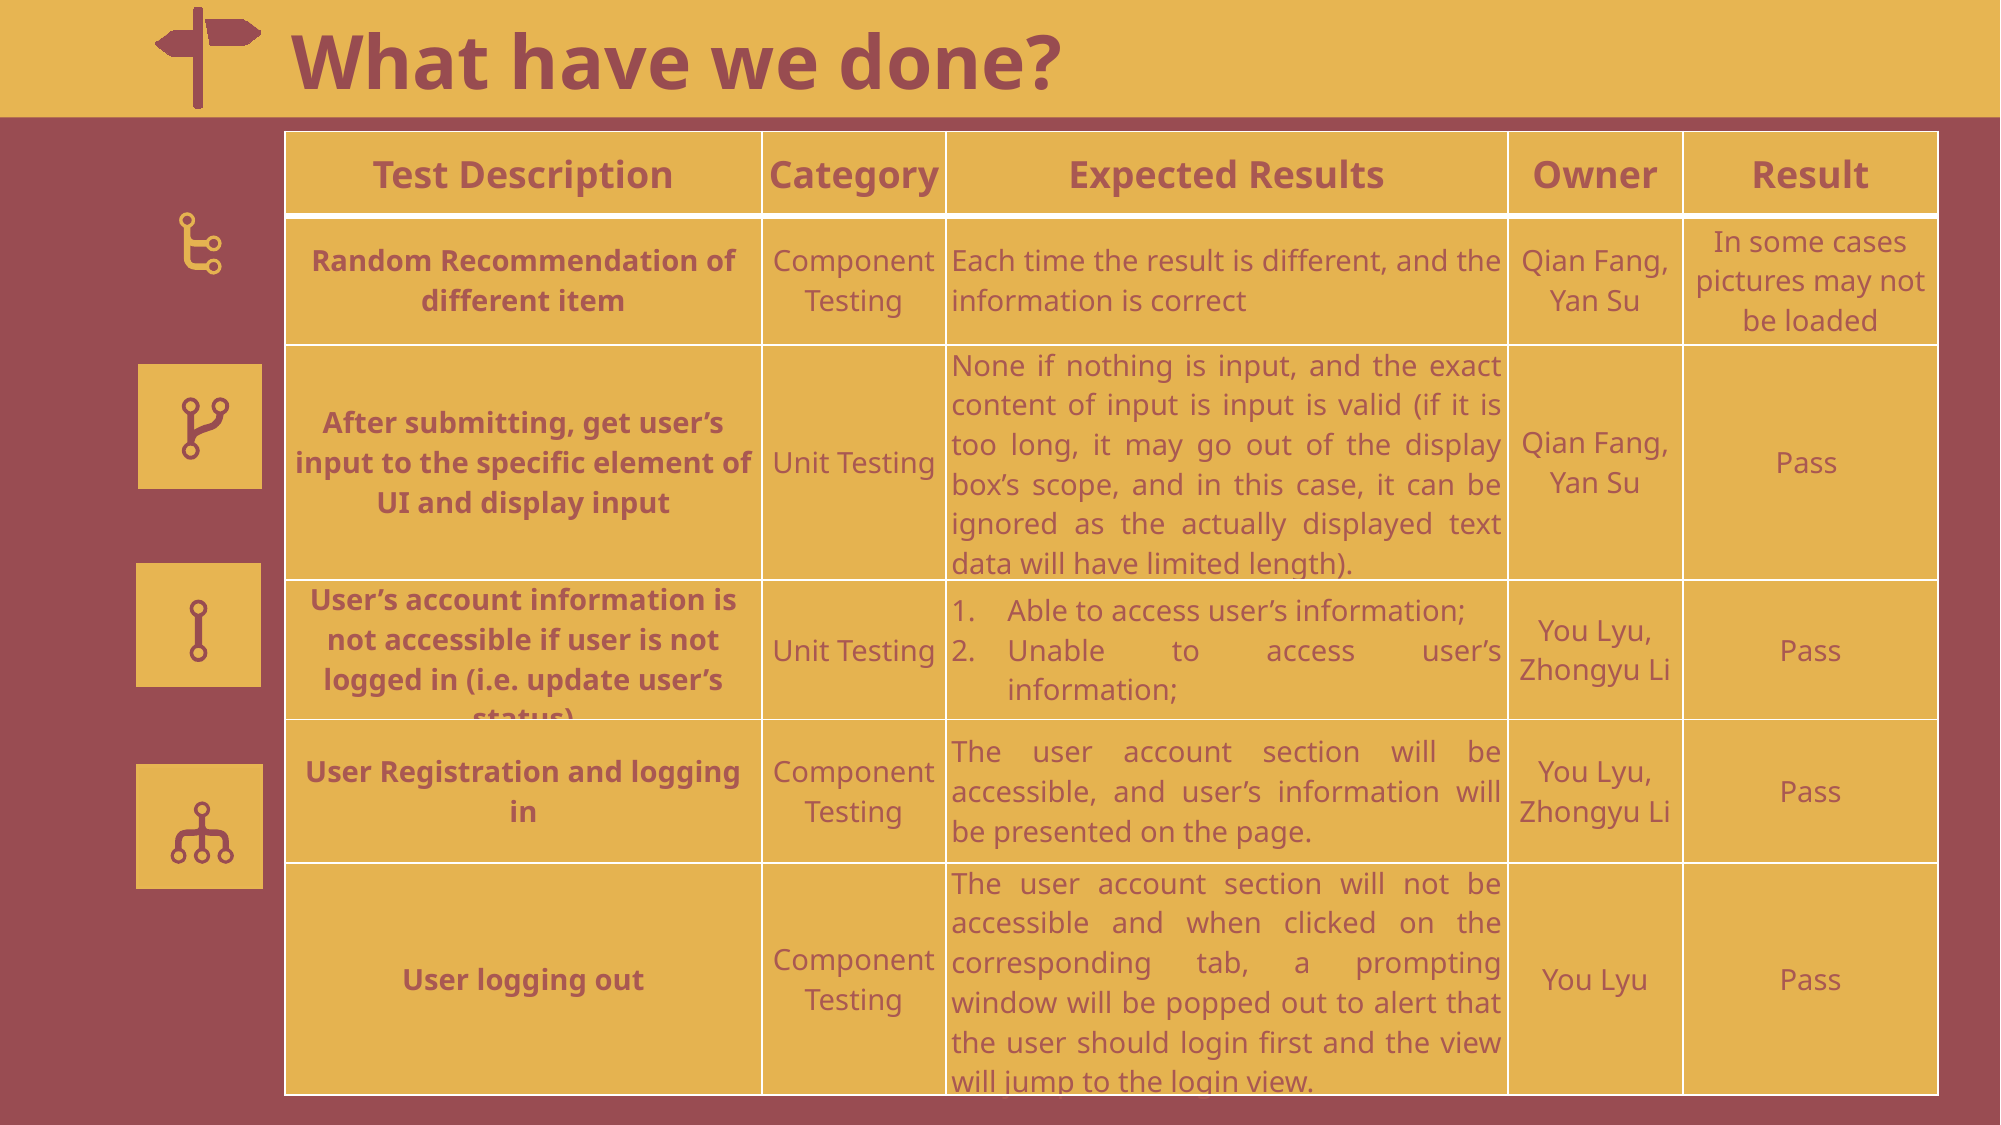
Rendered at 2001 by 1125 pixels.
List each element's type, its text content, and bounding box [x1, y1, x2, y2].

table_cell You Lyu [1509, 864, 1682, 1094]
table_cell The user account section will not be accessible and when clicked on the corresponding tab, a prompting window will be popped out to alert that the user should login first and the view will jump to the login view. [947, 864, 1507, 1094]
table_cell Qian Fang, Yan Su [1509, 346, 1682, 579]
text_box [0, 0, 2000, 118]
text_box [205, 19, 261, 46]
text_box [137, 564, 260, 686]
table_cell User logging out [286, 864, 761, 1094]
table_cell None if nothing is input, and the exact content of input is input is valid (if it is too long, it may go out of the display box’s scope, and in this case, it can be ignored as the actually displayed text data will have limited length). [947, 346, 1507, 579]
table_header Category [763, 132, 945, 213]
table_cell User’s account information is not accessible if user is not logged in (i.e. update user’s status) [286, 581, 761, 719]
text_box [139, 180, 262, 303]
table_header Owner [1509, 132, 1682, 213]
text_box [137, 766, 262, 888]
table_header Result [1684, 132, 1937, 213]
table_cell Unit Testing [763, 346, 945, 579]
table_cell Component Testing [763, 864, 945, 1094]
table_cell In some cases pictures may not be loaded [1684, 219, 1937, 344]
table_cell You Lyu, Zhongyu Li [1509, 581, 1682, 719]
table_header Expected Results [947, 132, 1507, 213]
table_header Test Description [286, 132, 761, 213]
table_cell Random Recommendation of different item [286, 219, 761, 344]
text_box [155, 7, 203, 109]
table_cell Pass [1684, 864, 1937, 1094]
table_cell Pass [1684, 720, 1937, 862]
table_cell Component Testing [763, 219, 945, 344]
table_cell Each time the result is different, and the information is correct [947, 219, 1507, 344]
table_cell Qian Fang, Yan Su [1509, 219, 1682, 344]
table_cell Pass [1684, 581, 1937, 719]
table_cell User Registration and logging in [286, 720, 761, 862]
text_box What have we done? [276, 7, 1768, 113]
table_cell Pass [1684, 346, 1937, 579]
table_cell The user account section will be accessible, and user’s information will be presented on the page. [947, 720, 1507, 862]
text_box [139, 365, 261, 488]
table_cell Unit Testing [763, 581, 945, 719]
table_cell After submitting, get user’s input to the specific element of UI and display input [286, 346, 761, 579]
table_cell Component Testing [763, 720, 945, 862]
table_cell Able to access user’s information; Unable to access user’s information; [947, 581, 1507, 719]
table_cell You Lyu, Zhongyu Li [1509, 720, 1682, 862]
